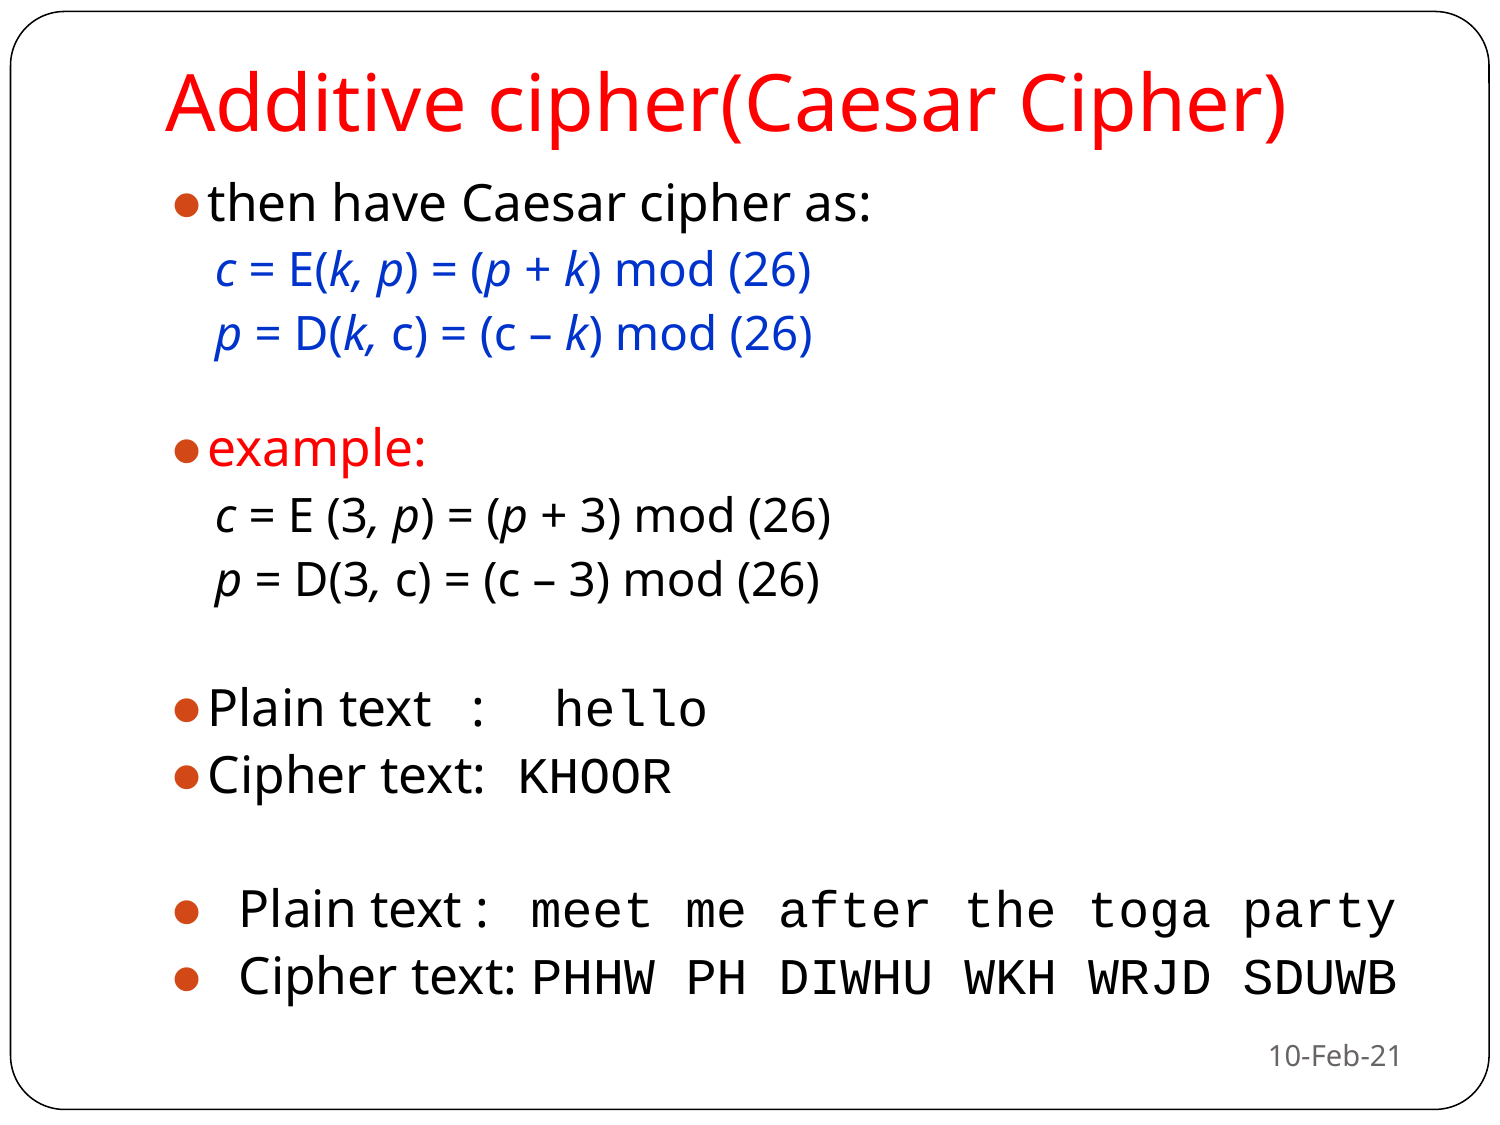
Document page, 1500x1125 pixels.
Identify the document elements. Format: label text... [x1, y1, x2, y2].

slide_number 10-Feb-21 [1012, 1025, 1419, 1094]
list then have Caesar cipher as: c = E(k, p) = (p + k) mod (26) p = D(k, c) = (c – k) mod (26) example: c = E (3, p) = (p + 3) mod (26) p = D(3, c) = (c – 3) mod (26) Plain text : hello Cipher text: KHOOR Plain text : meet me after the toga party Cipher text: PHHW PH DIWHU WKH WRJD SDUWB [150, 162, 1425, 1025]
title Additive cipher(Caesar Cipher) [150, 45, 1425, 162]
